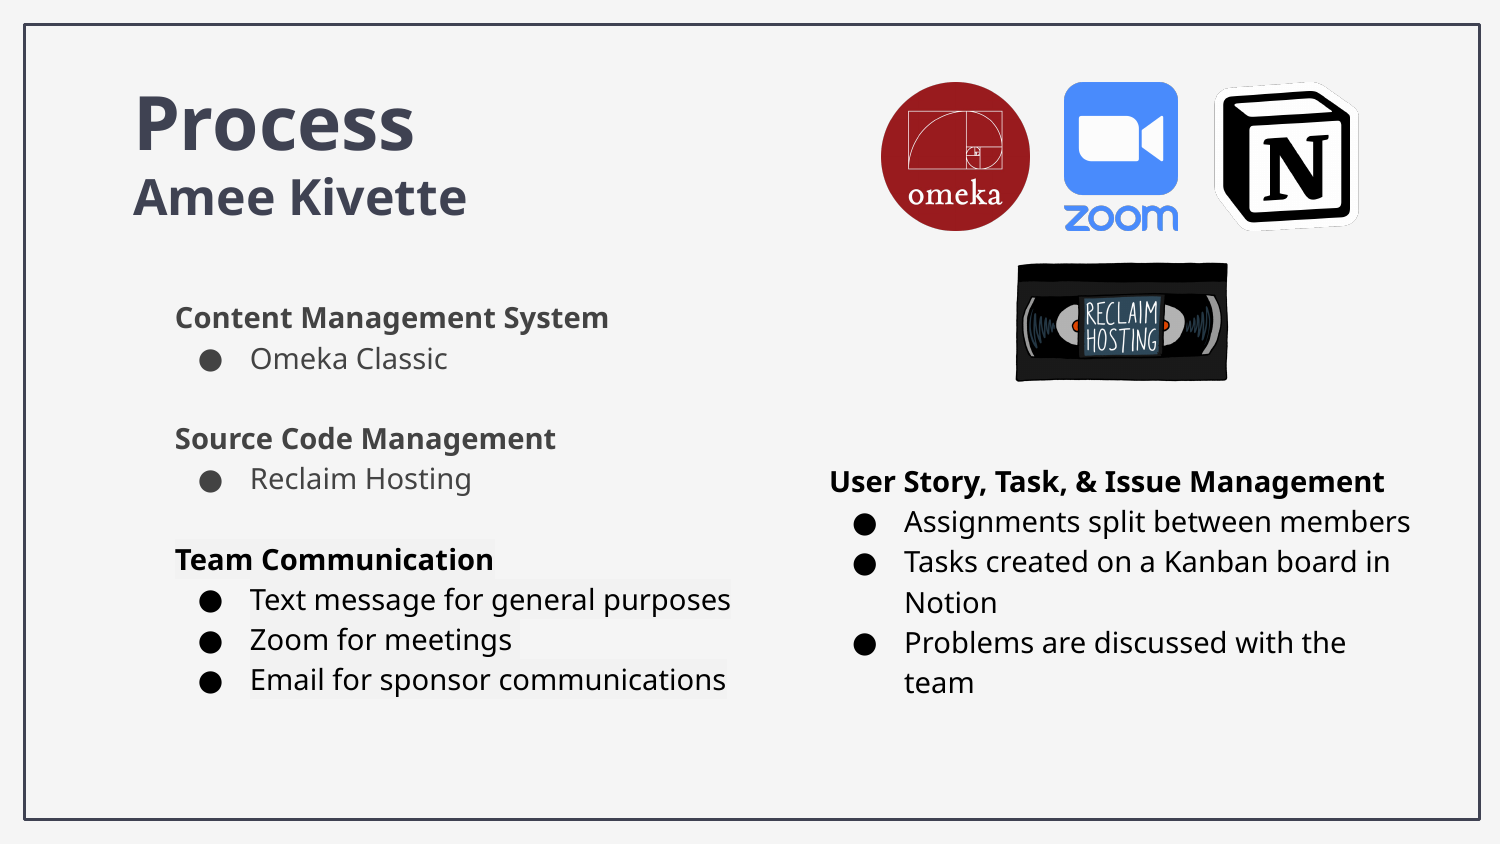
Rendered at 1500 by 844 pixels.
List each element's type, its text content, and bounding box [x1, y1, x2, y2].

picture [1064, 82, 1178, 231]
picture [1007, 260, 1235, 386]
list Content Management System Omeka Classic Source Code Management Reclaim Hosting Team Communication Text message for general purposes Zoom for meetings Email for sponsor communications [159, 279, 774, 693]
list User Story, Task, & Issue Management Assignments split between members Tasks created on a Kanban board in Notion Problems are discussed with the team [814, 443, 1429, 693]
picture [1212, 82, 1362, 231]
picture [880, 82, 1030, 231]
title Process Amee Kivette [118, 60, 665, 155]
